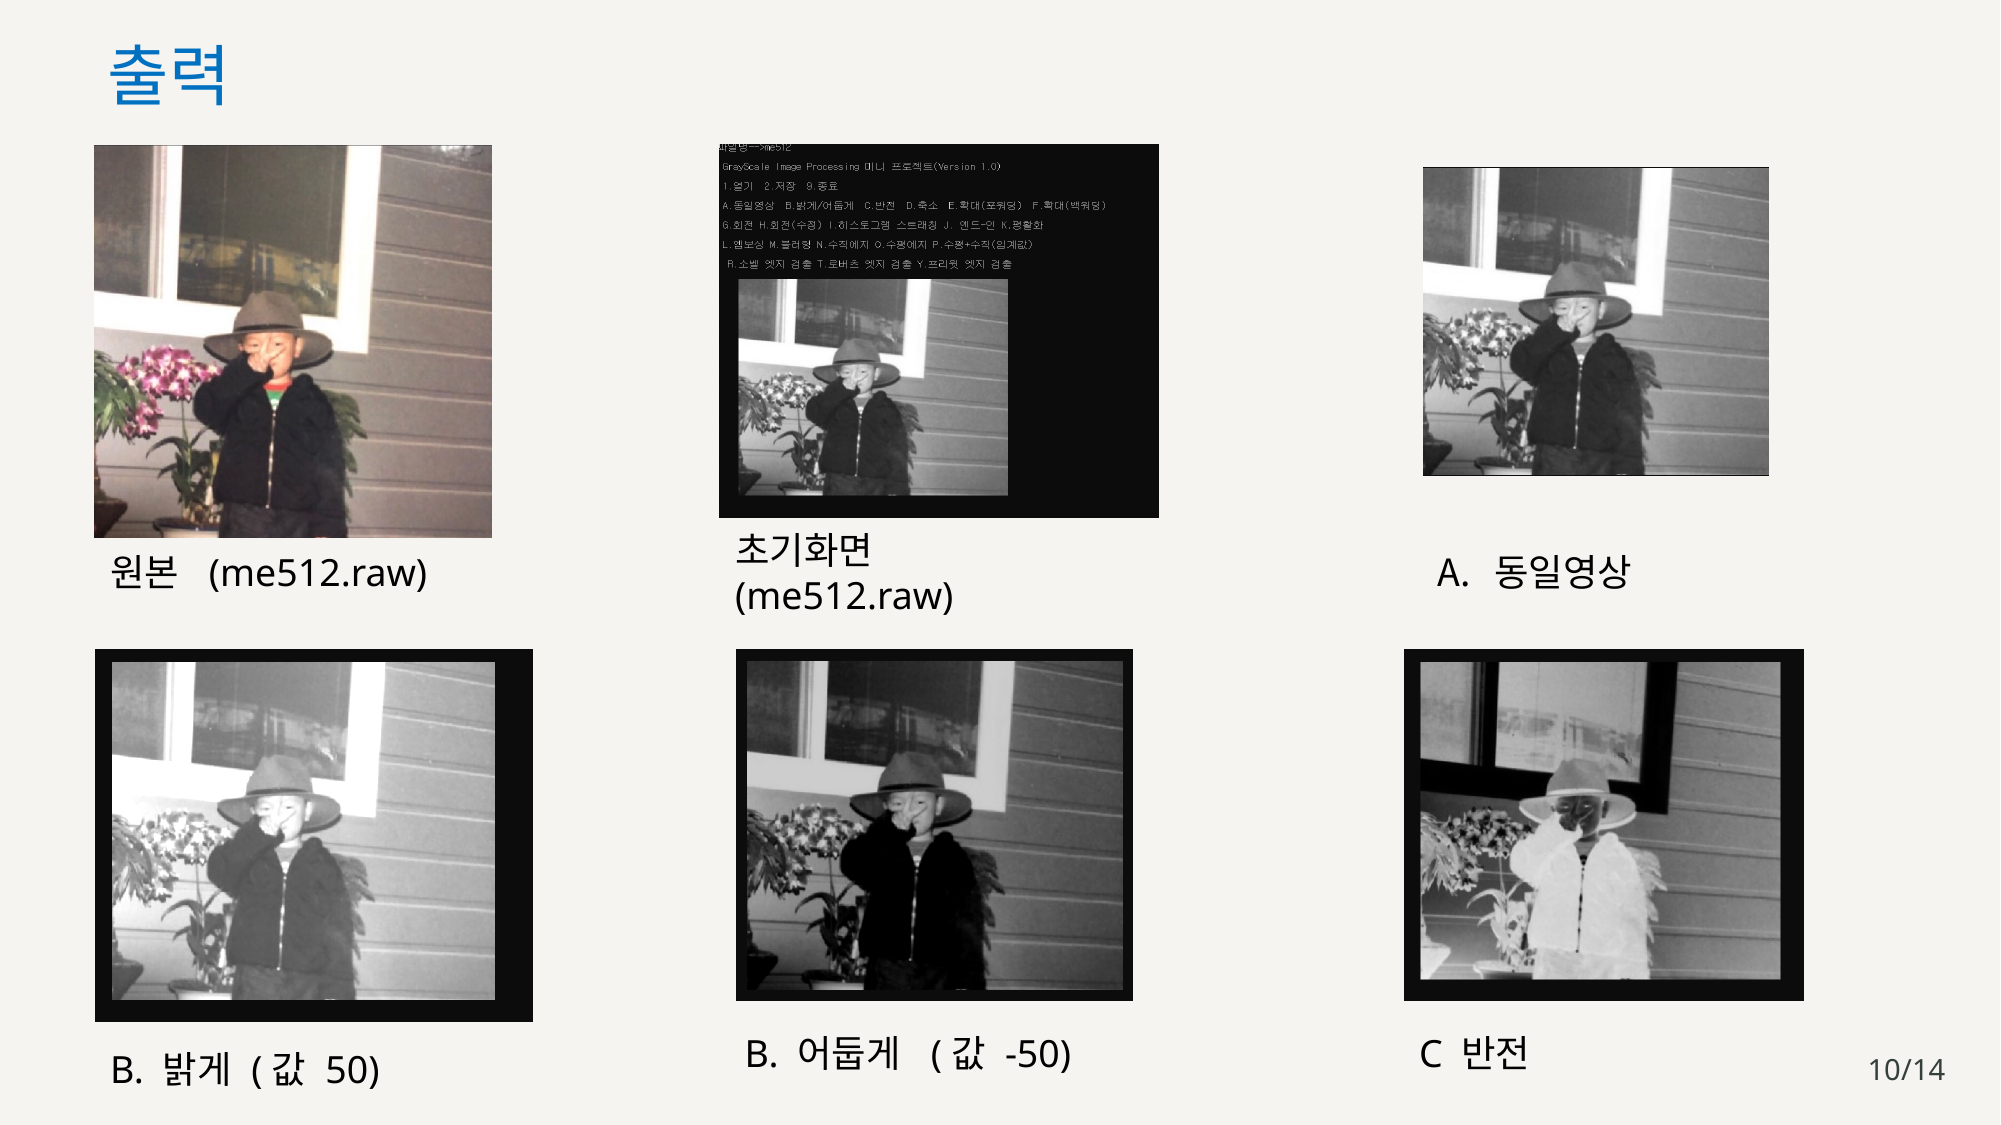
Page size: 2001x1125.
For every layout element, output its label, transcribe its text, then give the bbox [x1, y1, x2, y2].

text_box 초기화면 (me512.raw) [720, 519, 1115, 625]
text_box 동일영상 [1422, 541, 1818, 602]
picture [1422, 167, 1769, 476]
text_box C 반전 [1404, 1022, 1799, 1083]
picture [1404, 649, 1804, 1001]
slide_number 10/14 [1837, 1040, 1961, 1103]
picture [93, 144, 492, 538]
picture [719, 144, 1159, 518]
text_box B. 어둡게 (값 -50) [729, 1022, 1125, 1083]
text_box 출력 [92, 26, 969, 122]
text_box 원본 (me512.raw) [95, 541, 490, 602]
text_box B. 밝게 (값 50) [95, 1038, 490, 1099]
picture [94, 649, 534, 1022]
picture [736, 649, 1133, 1001]
